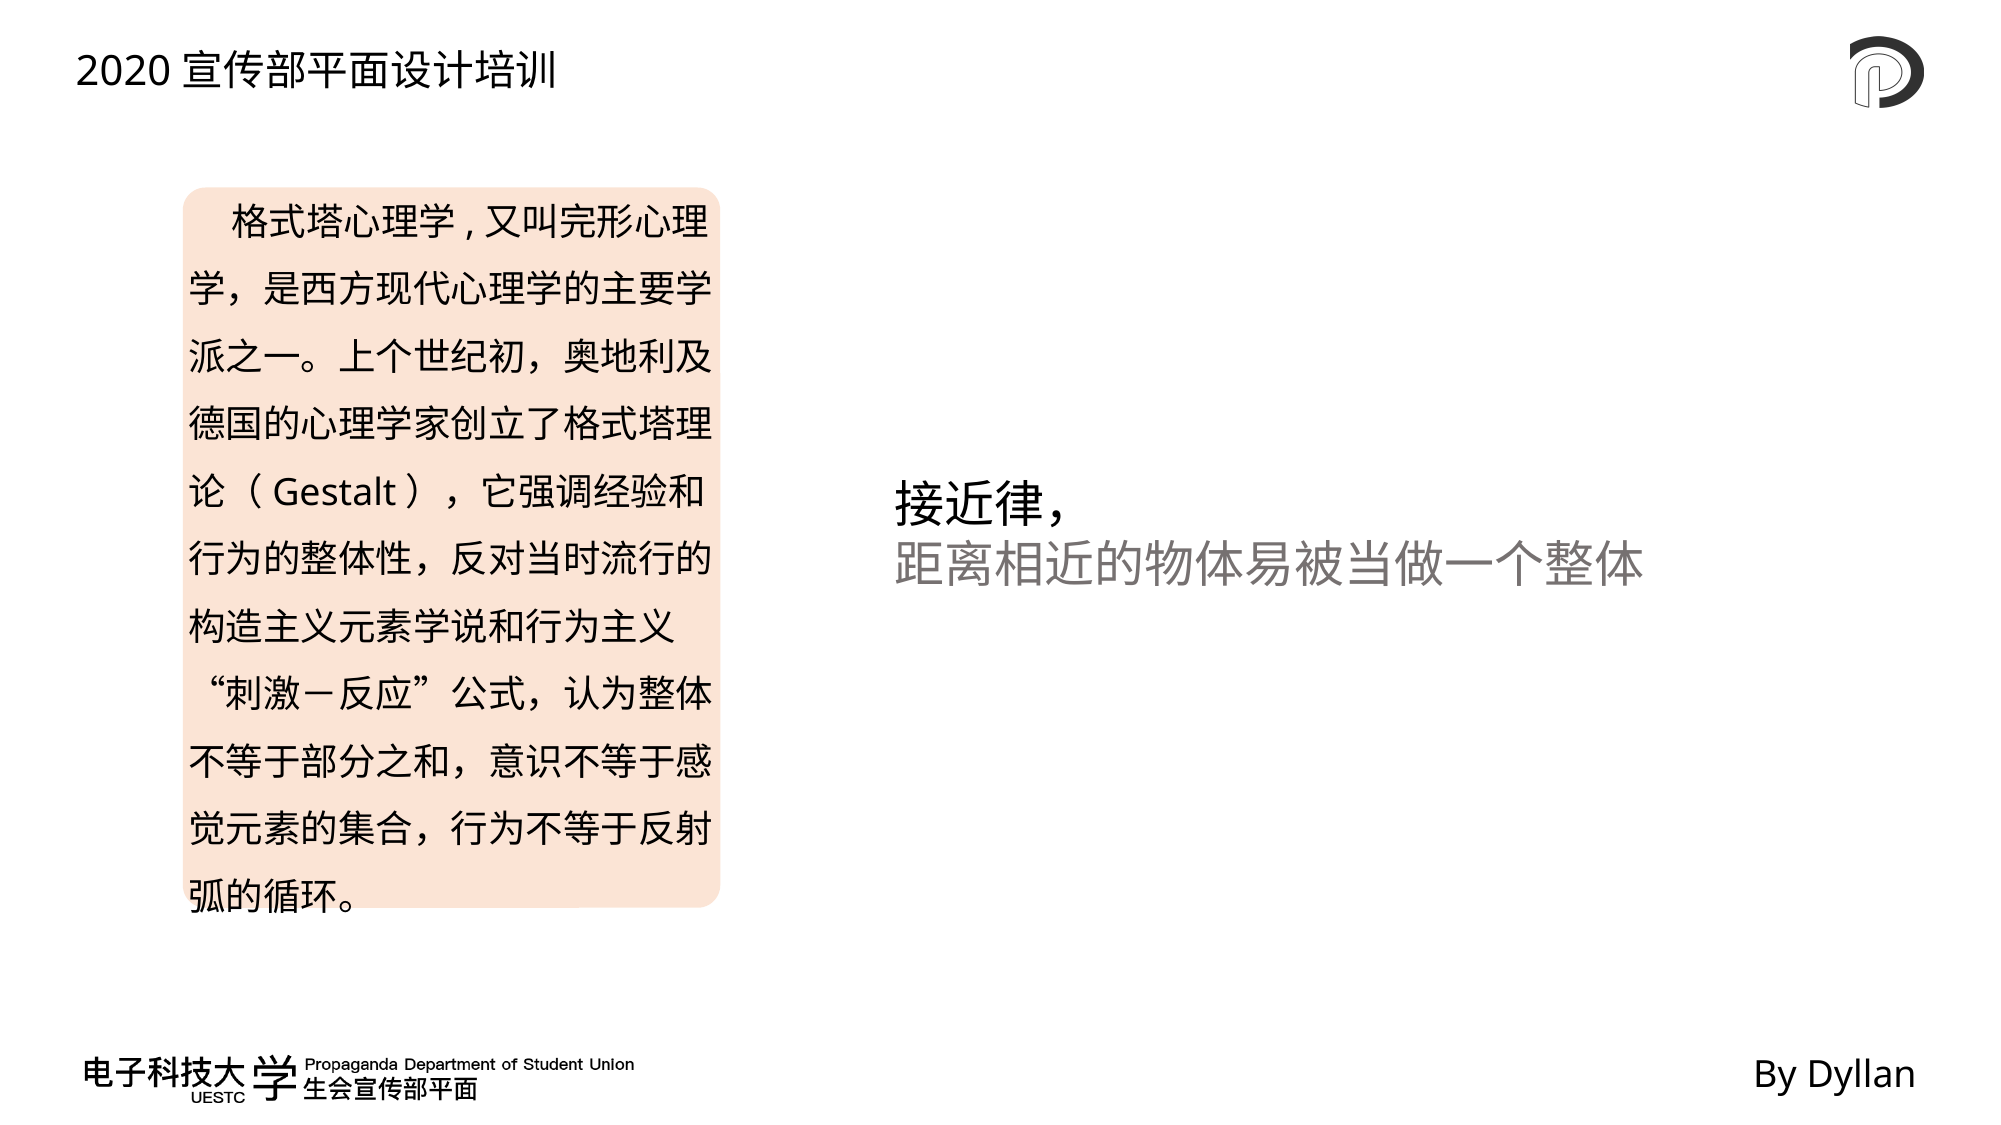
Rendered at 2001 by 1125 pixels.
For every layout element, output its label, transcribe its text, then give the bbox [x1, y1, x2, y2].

text_box 接近律， 距离相近的物体易被当做一个整体 [879, 465, 1738, 601]
text_box By Dyllan [1738, 1042, 1958, 1102]
text_box 2020宣传部平面设计培训 [60, 36, 1284, 102]
text_box 格式塔心理学,又叫完形心理学，是西方现代心理学的主要学派之一。上个世纪初，奥地利及德国的心理学家创立了格式塔理论（Gestalt），它强调经验和行为的整体性，反对当时流行的构造主义元素学说和行为主义“刺激－反应”公式，认为整体不等于部分之和，意识不等于感觉元素的集合，行为不等于反射弧的循环。 [173, 168, 732, 926]
picture [1850, 36, 1924, 108]
picture [60, 1035, 845, 1125]
